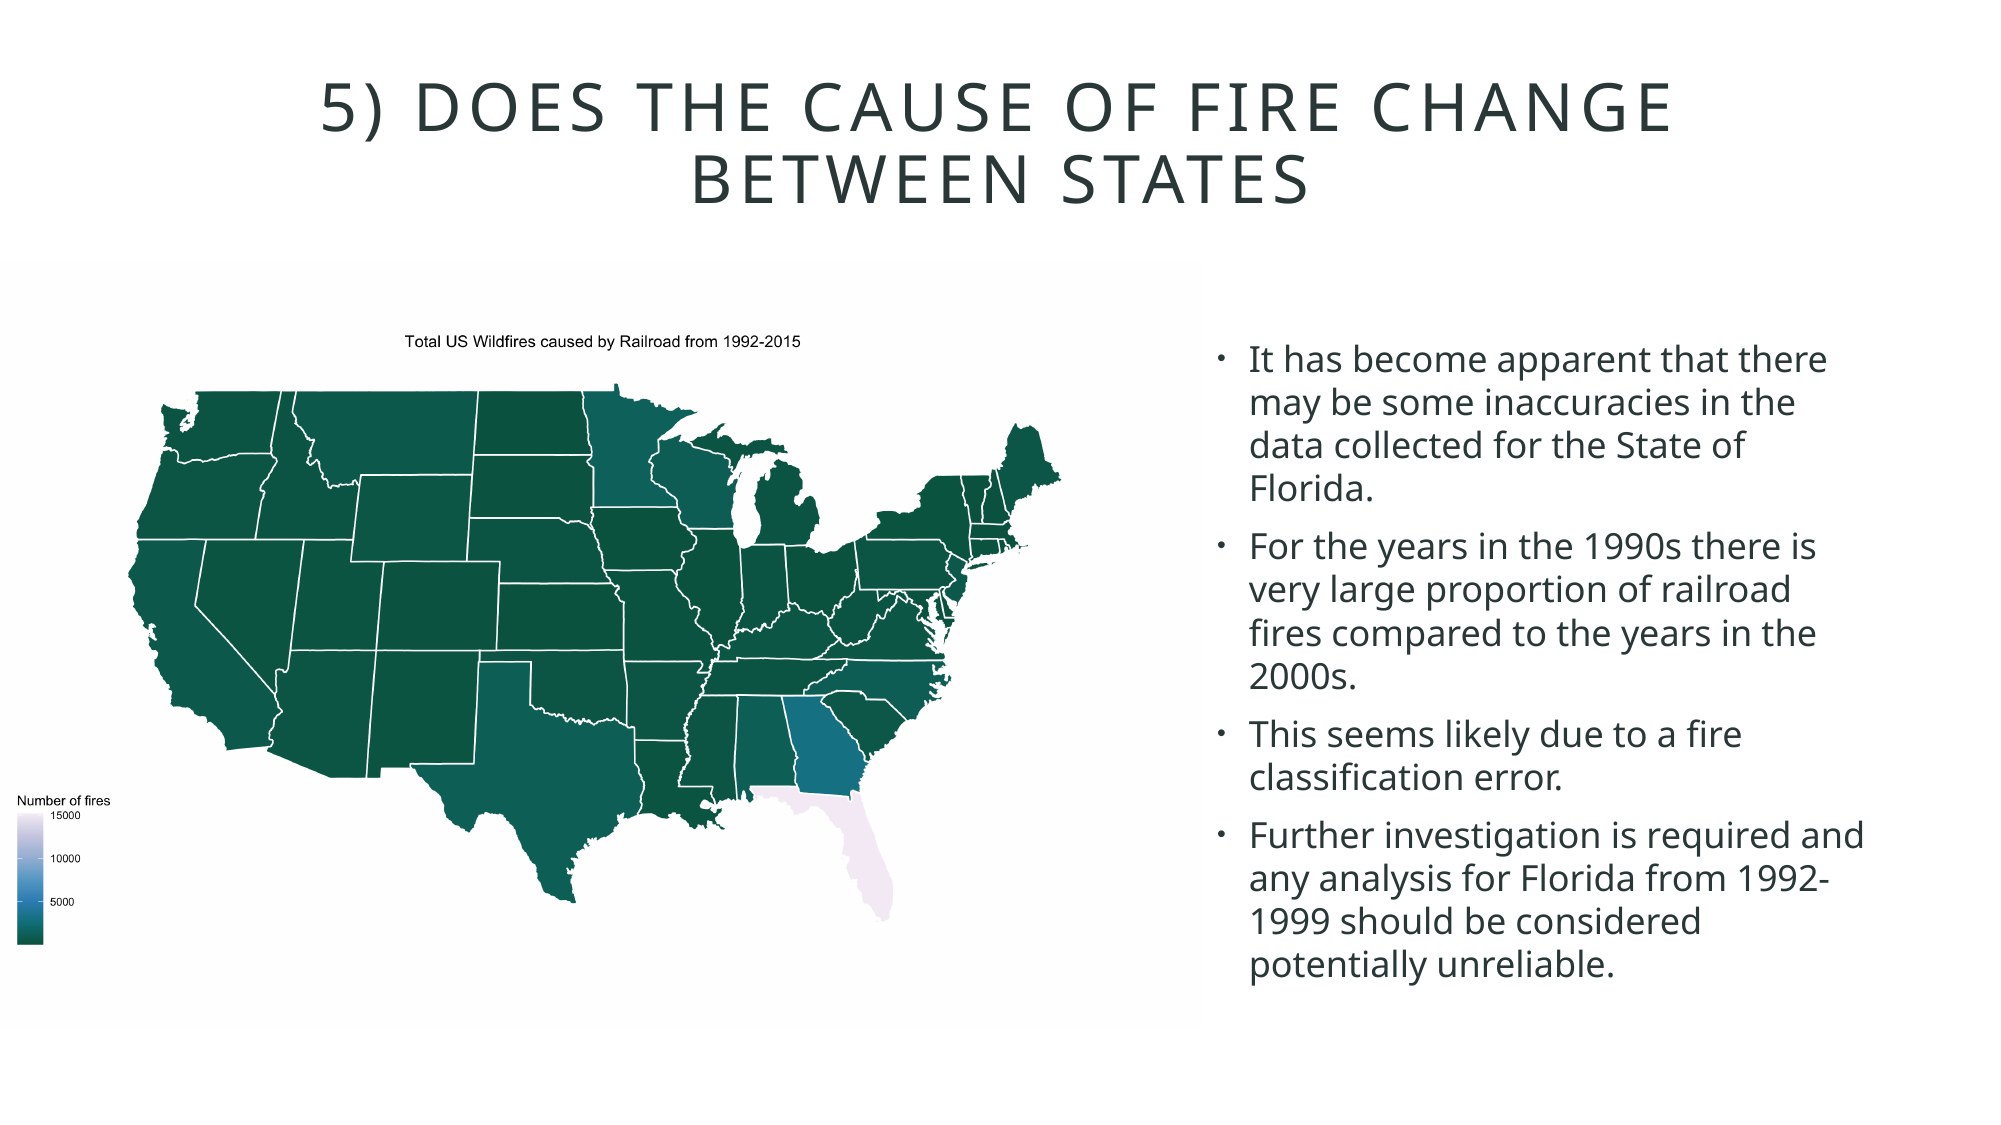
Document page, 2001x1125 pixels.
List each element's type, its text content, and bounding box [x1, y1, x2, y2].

picture [0, 262, 1202, 1028]
list It has become apparent that there may be some inaccuracies in the data collected for the State of Florida. For the years in the 1990s there is very large proportion of railroad fires compared to the years in the 2000s. This seems likely due to a fire classification error. Further investigation is required and any analysis for Florida from 1992-1999 should be considered potentially unreliable. [1202, 328, 1890, 993]
title 5) Does the cause of fire change between states [221, 0, 1779, 225]
